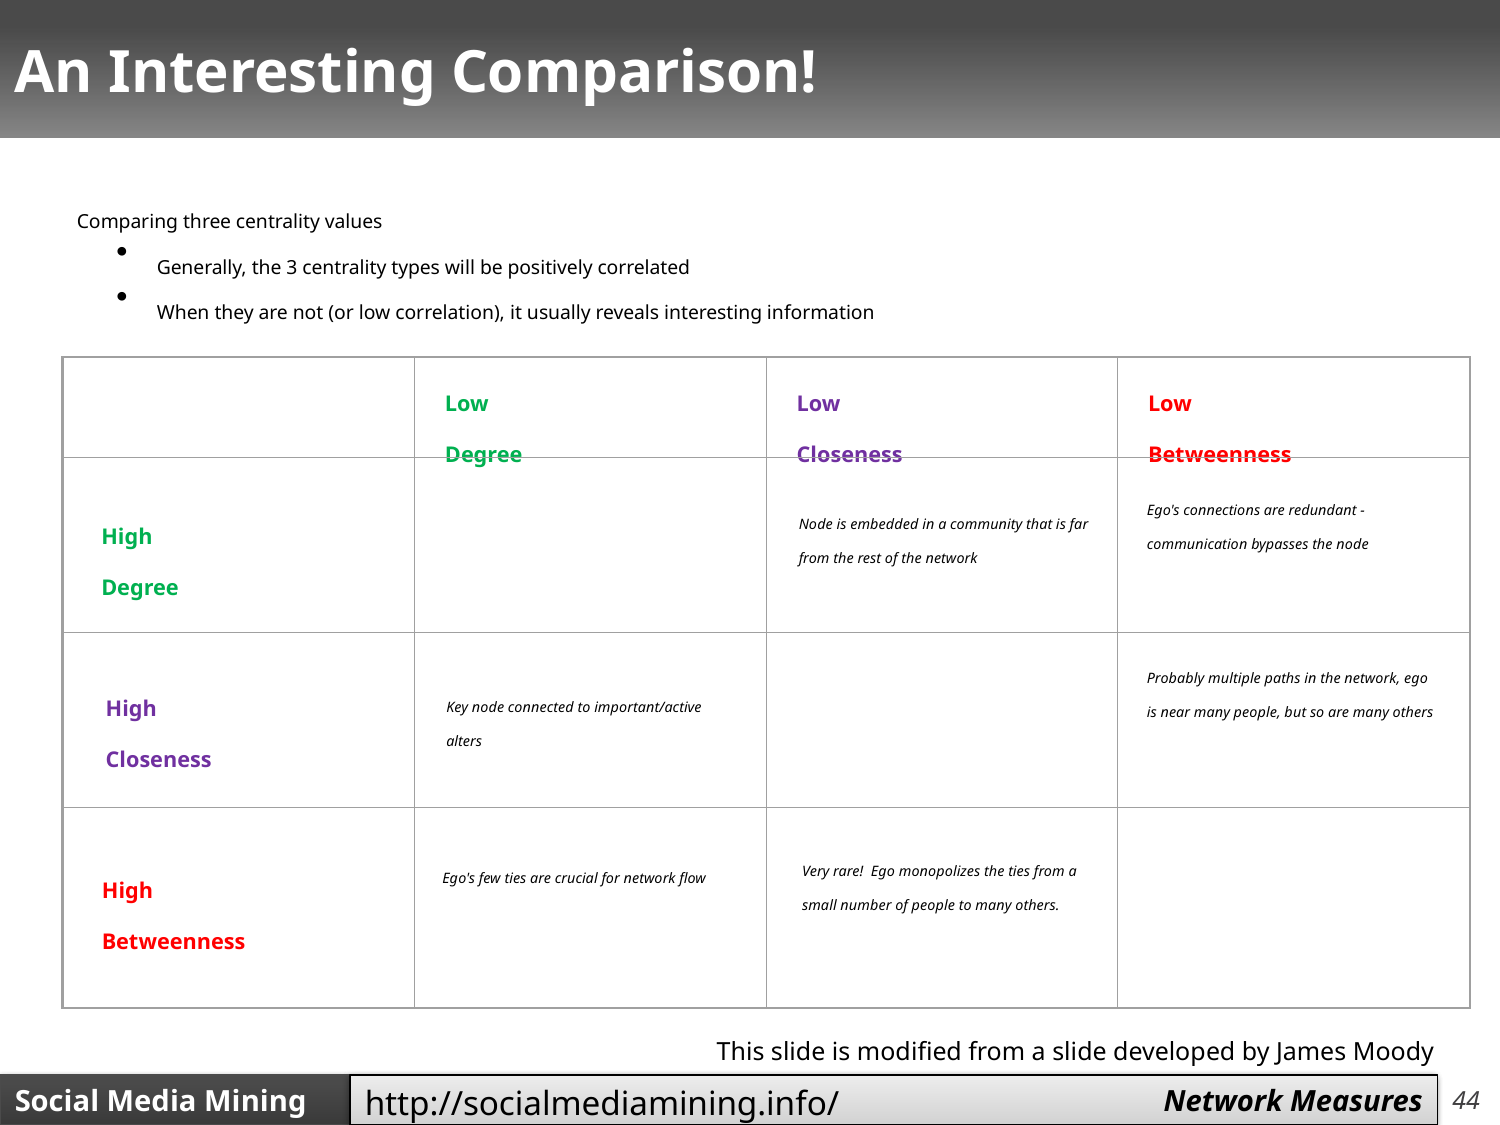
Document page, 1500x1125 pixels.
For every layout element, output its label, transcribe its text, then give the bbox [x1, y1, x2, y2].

text_box This slide is modified from a slide developed by James Moody [701, 1054, 1451, 1073]
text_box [61, 356, 1471, 1046]
text_box Comparing three centrality values Generally, the 3 centrality types will be positively correlated When they are not (or low correlation), it usually reveals interesting information [62, 179, 1500, 331]
title An Interesting Comparison! [0, 0, 1500, 138]
